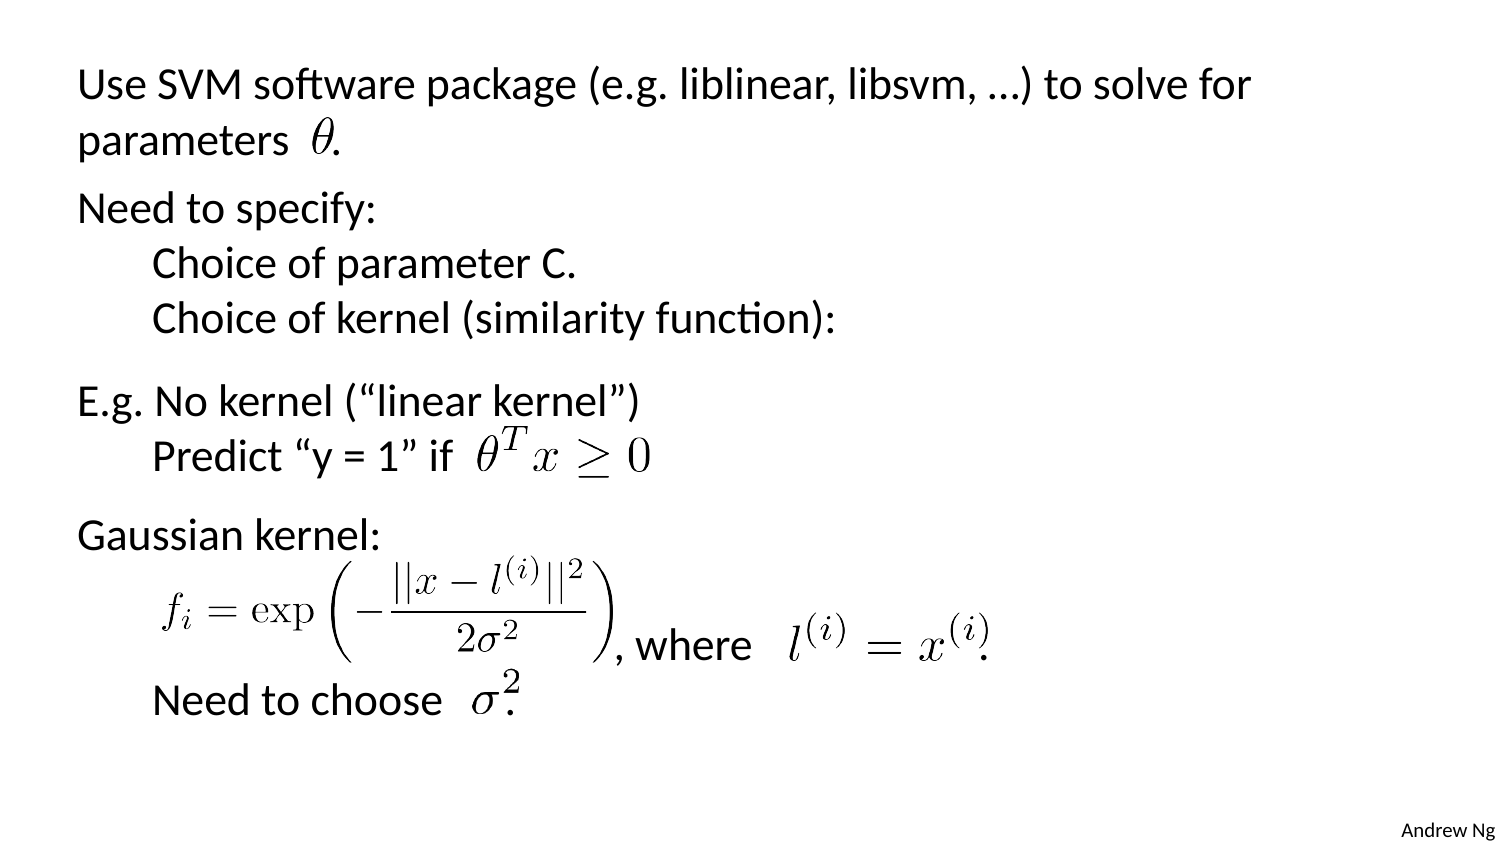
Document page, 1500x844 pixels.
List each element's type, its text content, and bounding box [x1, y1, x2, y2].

picture [477, 426, 651, 479]
picture [788, 612, 988, 661]
text_box Gaussian kernel: , where . Need to choose . [62, 497, 1263, 732]
text_box E.g. No kernel (“linear kernel”) Predict “y = 1” if [62, 363, 1263, 488]
picture [312, 117, 334, 154]
text_box Need to specify: Choice of parameter C. Choice of kernel (similarity function): [62, 170, 1263, 351]
text_box Use SVM software package (e.g. liblinear, libsvm, …) to solve for parameters . [62, 46, 1425, 172]
picture [162, 555, 613, 663]
picture [471, 668, 519, 714]
